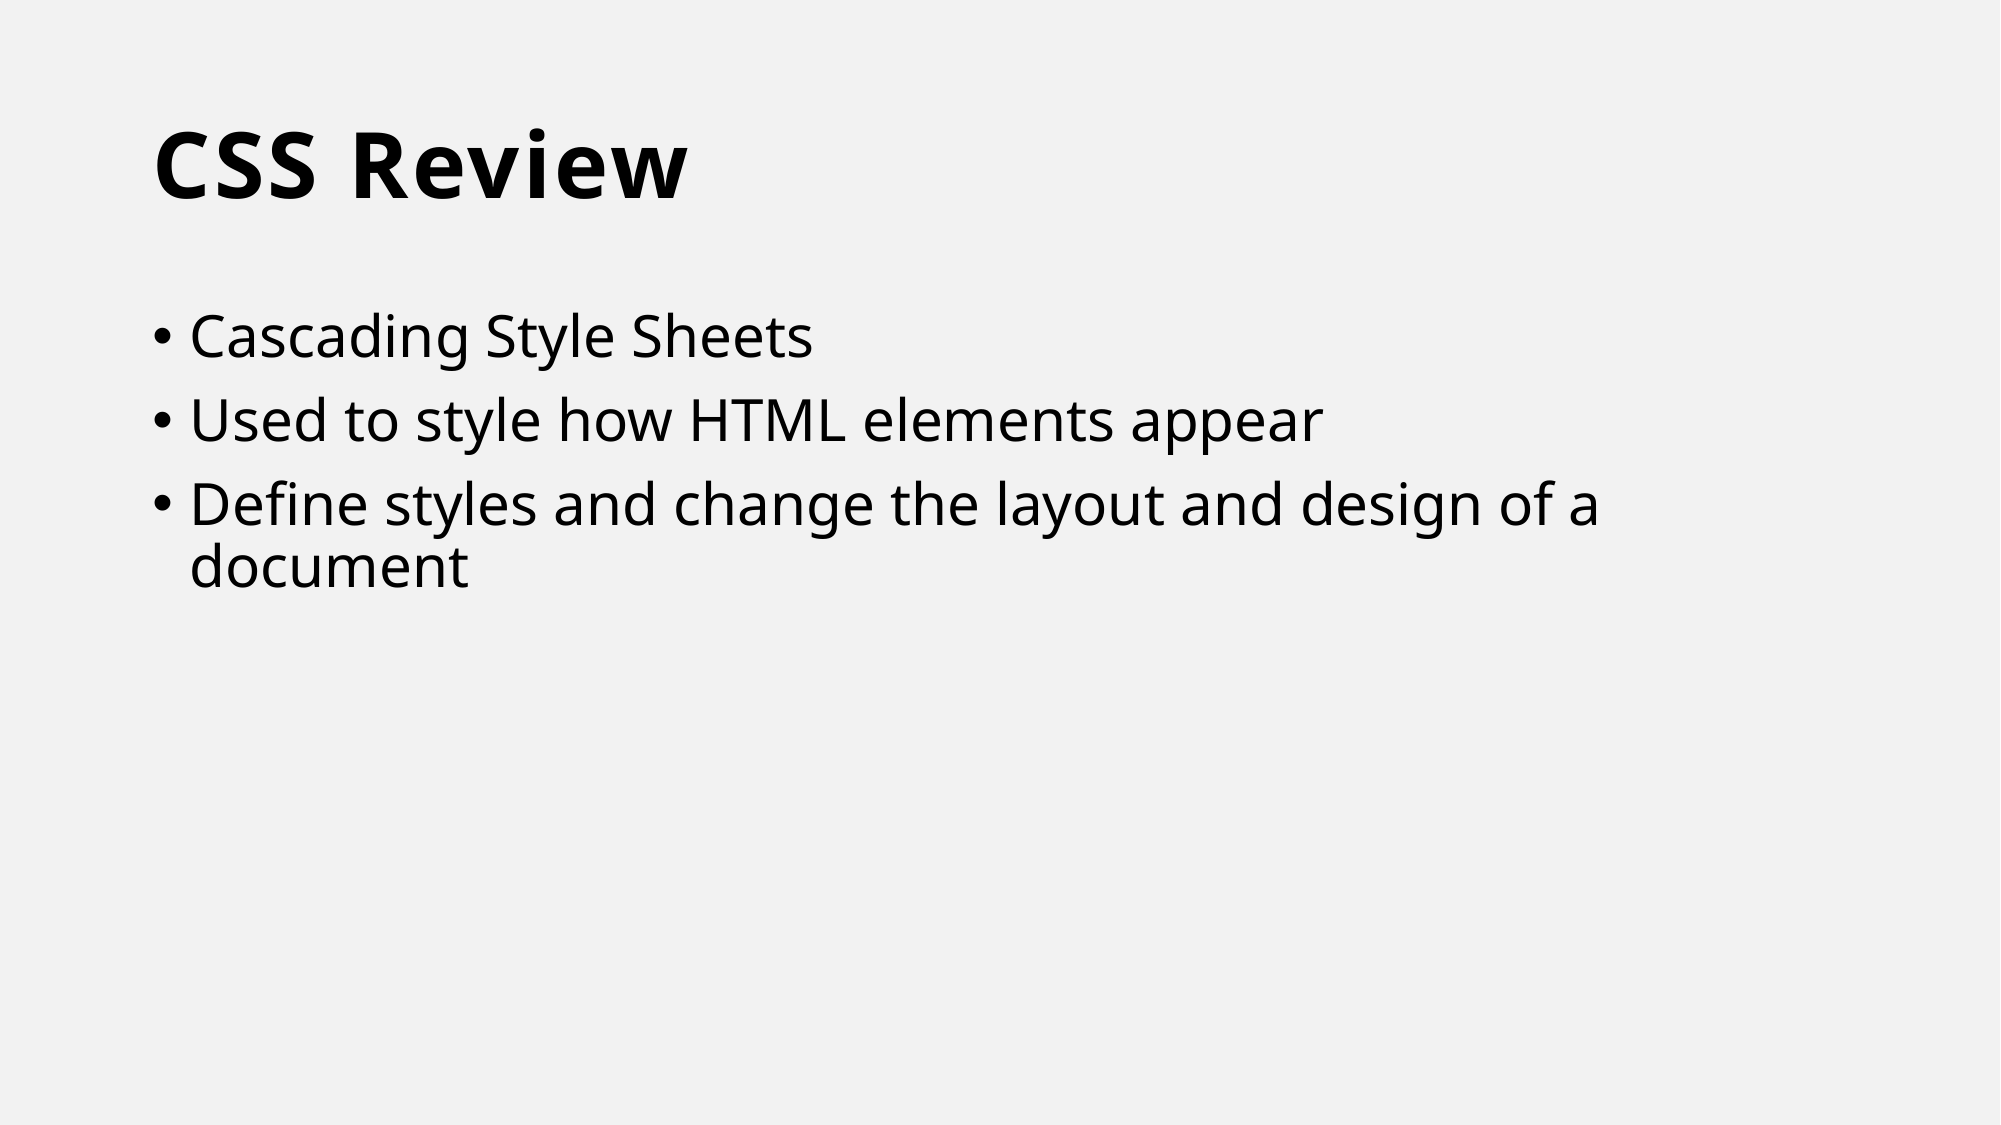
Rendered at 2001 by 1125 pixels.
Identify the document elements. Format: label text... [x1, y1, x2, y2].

list Cascading Style Sheets Used to style how HTML elements appear Define styles and change the layout and design of a document [137, 299, 1863, 1014]
title CSS Review [137, 59, 1863, 278]
